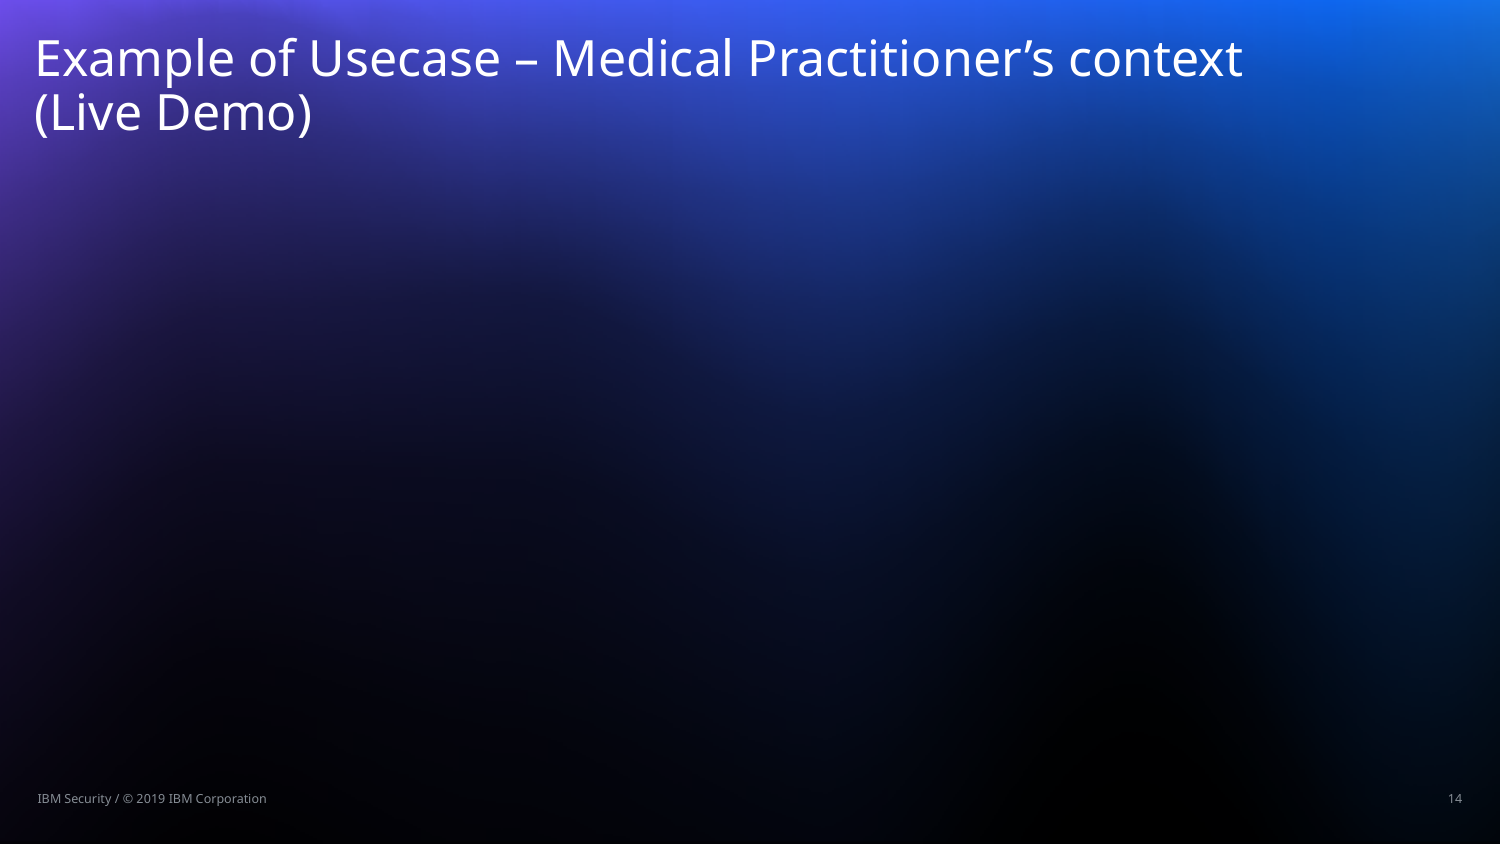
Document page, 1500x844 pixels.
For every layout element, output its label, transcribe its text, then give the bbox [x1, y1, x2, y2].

slide_number 14 [1446, 791, 1463, 807]
picture [0, 0, 1500, 844]
footer IBM Security / © 2019 IBM Corporation [37, 791, 352, 807]
title Example of Usecase – Medical Practitioner’s context (Live Demo) [34, 33, 1260, 143]
